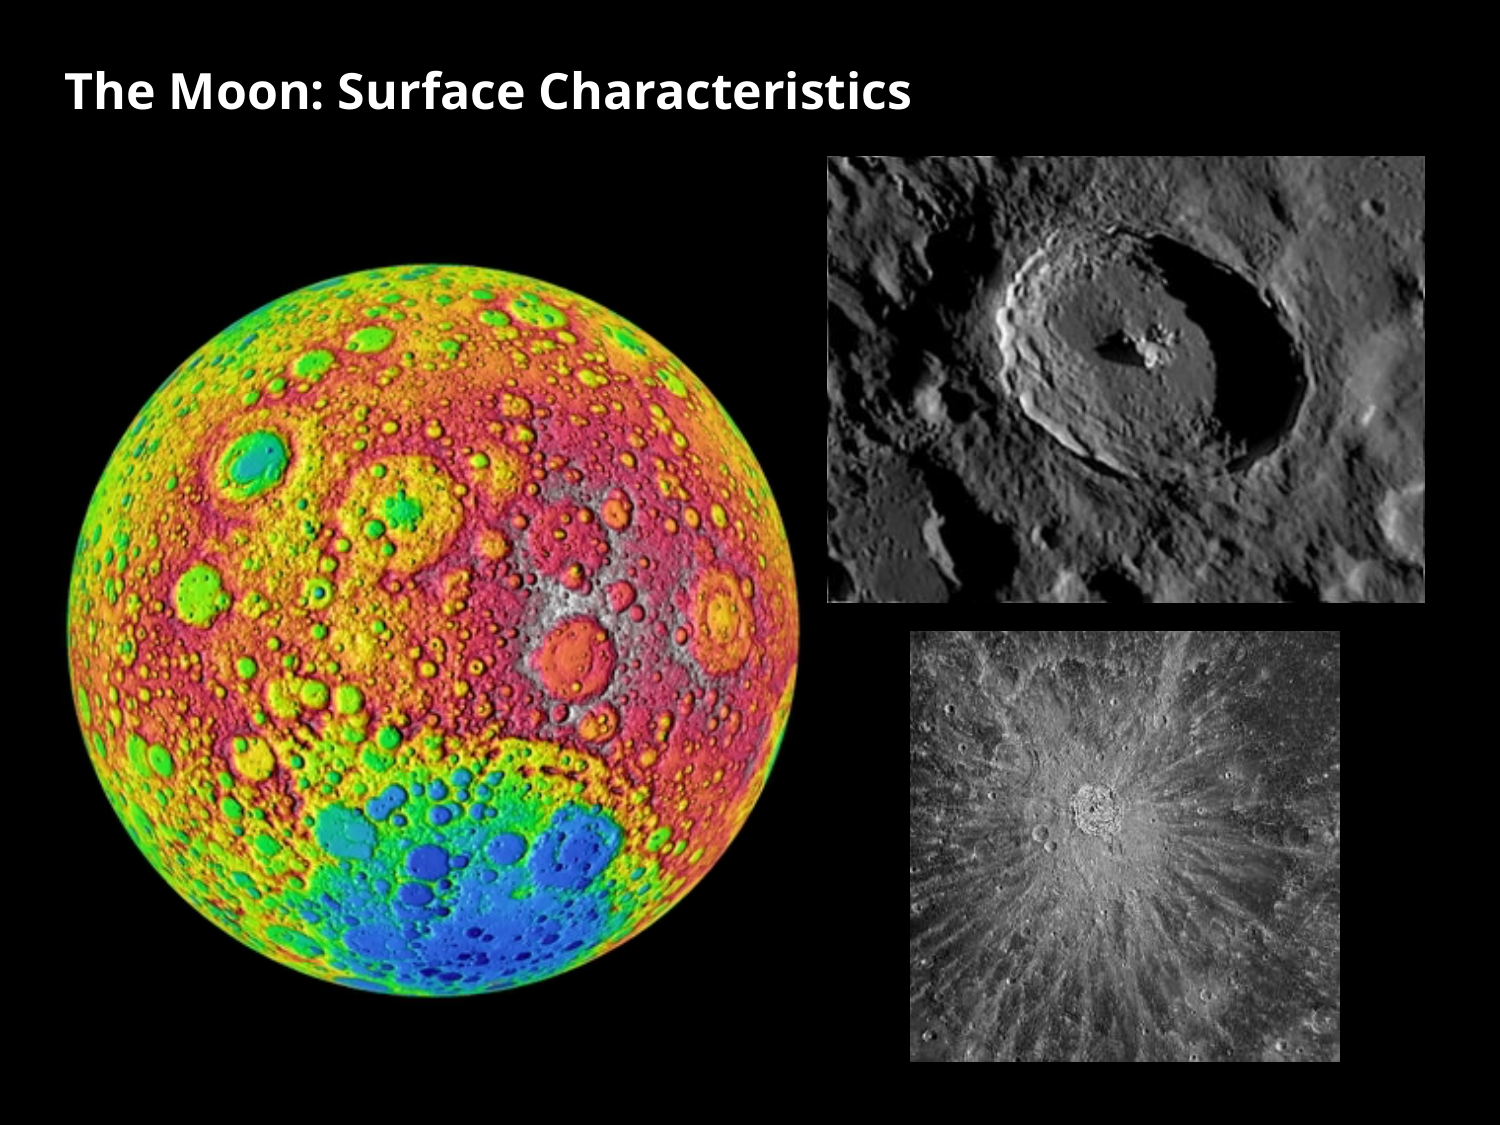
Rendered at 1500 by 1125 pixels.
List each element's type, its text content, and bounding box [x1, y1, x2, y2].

picture [910, 631, 1340, 1062]
picture [39, 156, 1425, 1026]
text_box The Moon: Surface Characteristics [50, 52, 1425, 127]
